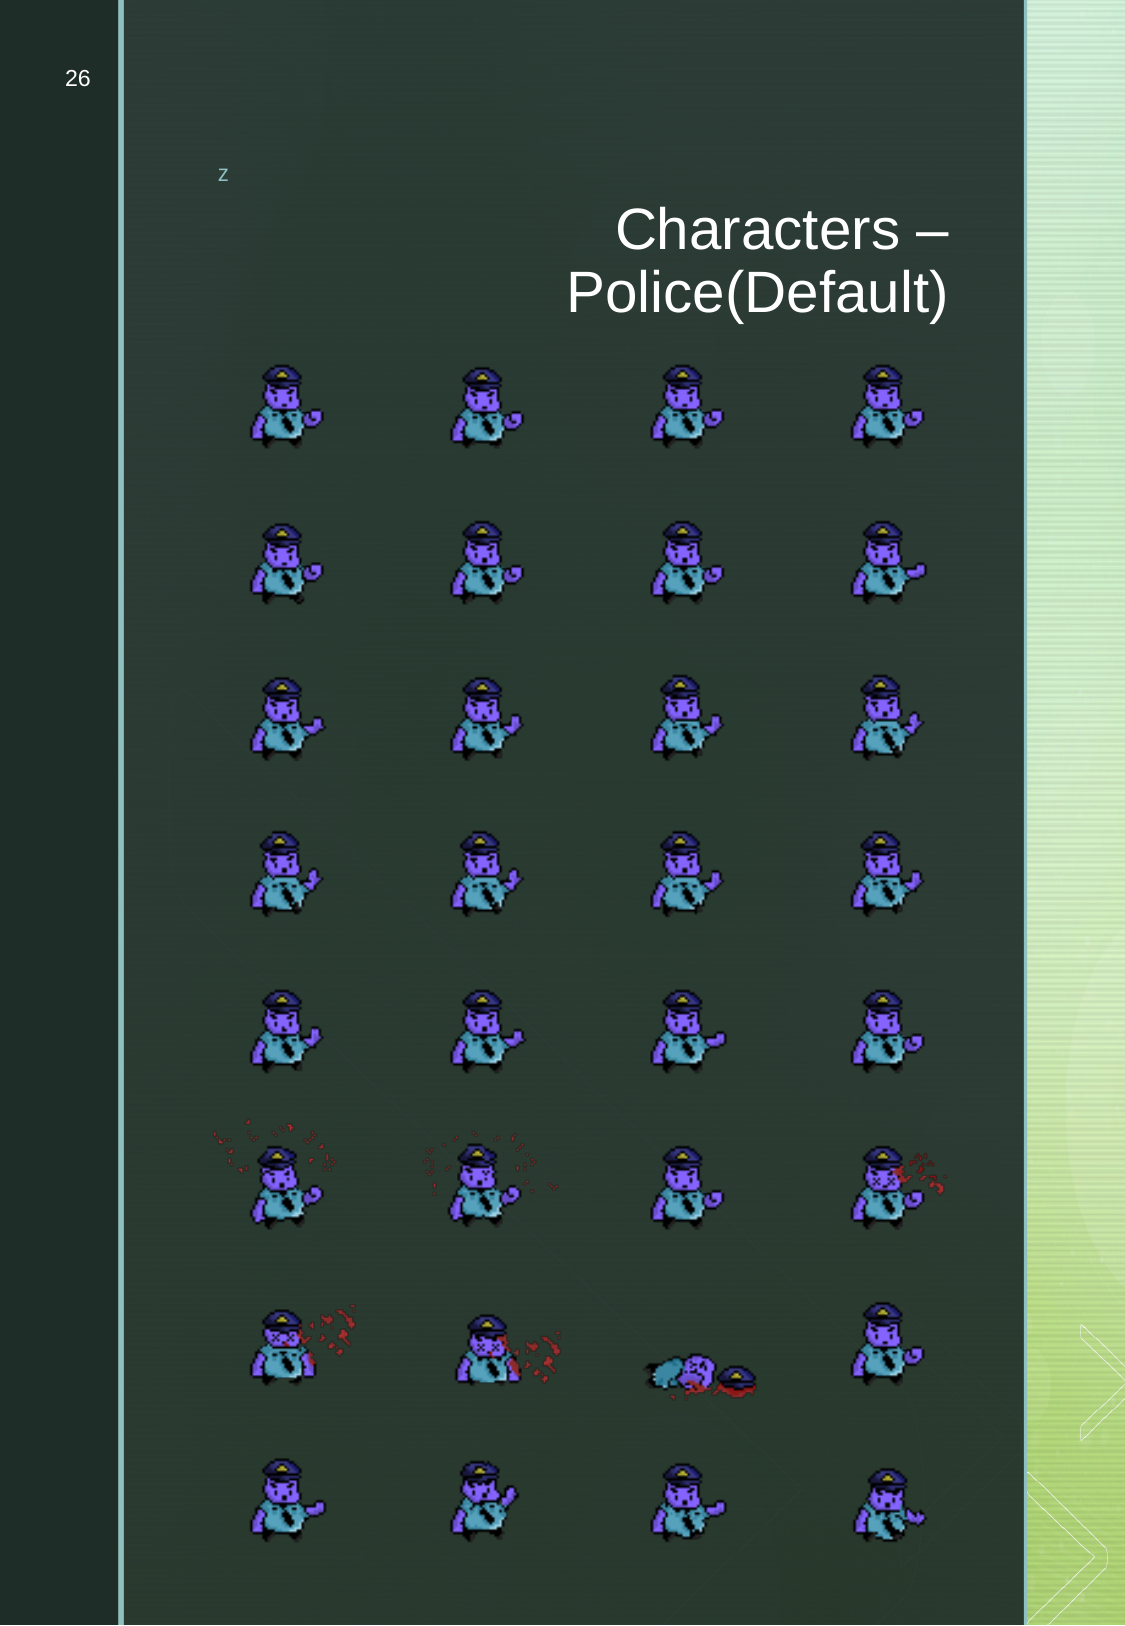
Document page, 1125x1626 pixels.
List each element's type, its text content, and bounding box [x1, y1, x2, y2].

slide_number 26 [19, 38, 99, 116]
picture [1028, 0, 1125, 1625]
picture [185, 328, 986, 1579]
title Characters – Police(Default) [241, 191, 965, 328]
